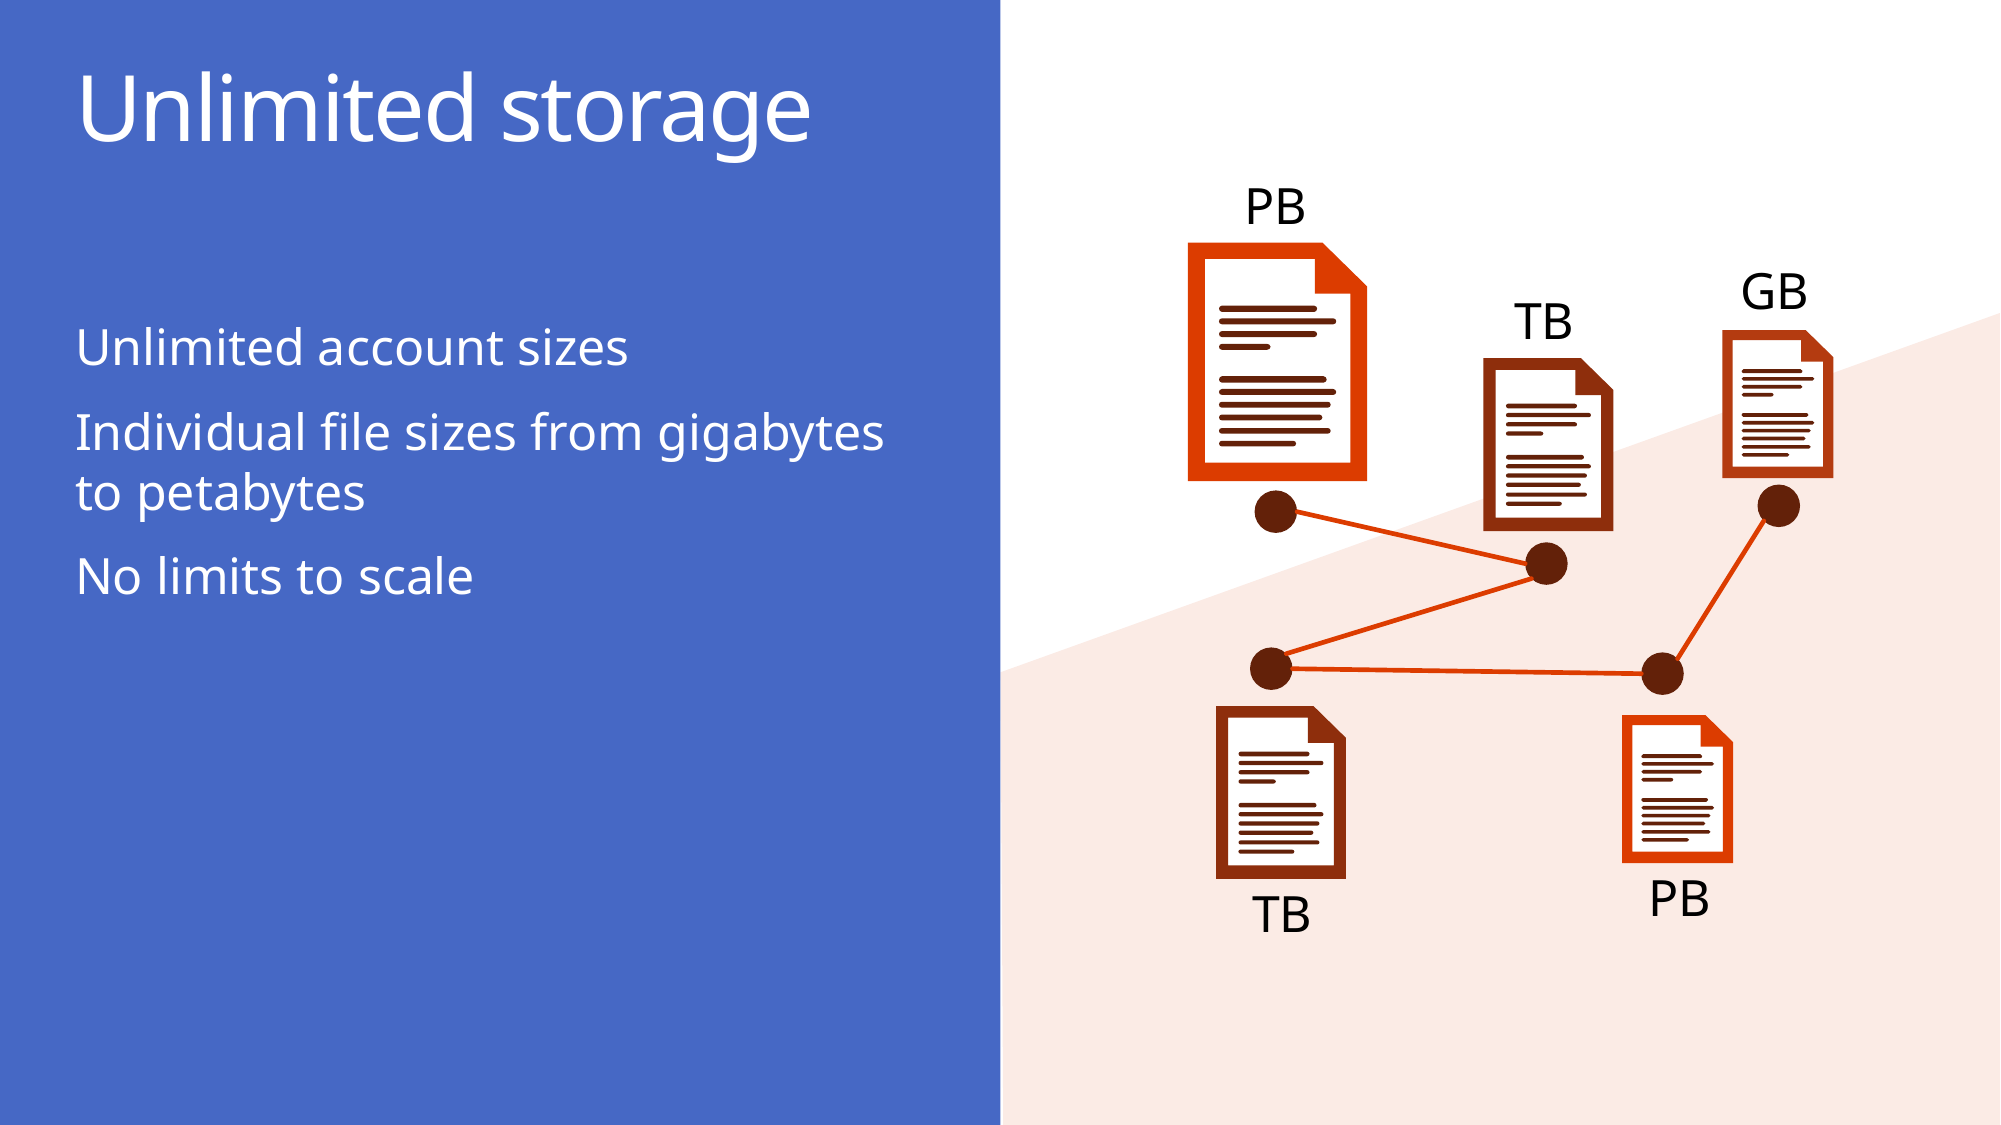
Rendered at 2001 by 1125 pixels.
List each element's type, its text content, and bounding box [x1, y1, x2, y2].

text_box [1187, 181, 1834, 944]
list Unlimited account sizes Individual file sizes from gigabytes to petabytes No limits to scale [0, 315, 919, 976]
text_box [0, 0, 1001, 1125]
title Unlimited storage [0, 47, 919, 196]
text_box [1001, 312, 2000, 1125]
